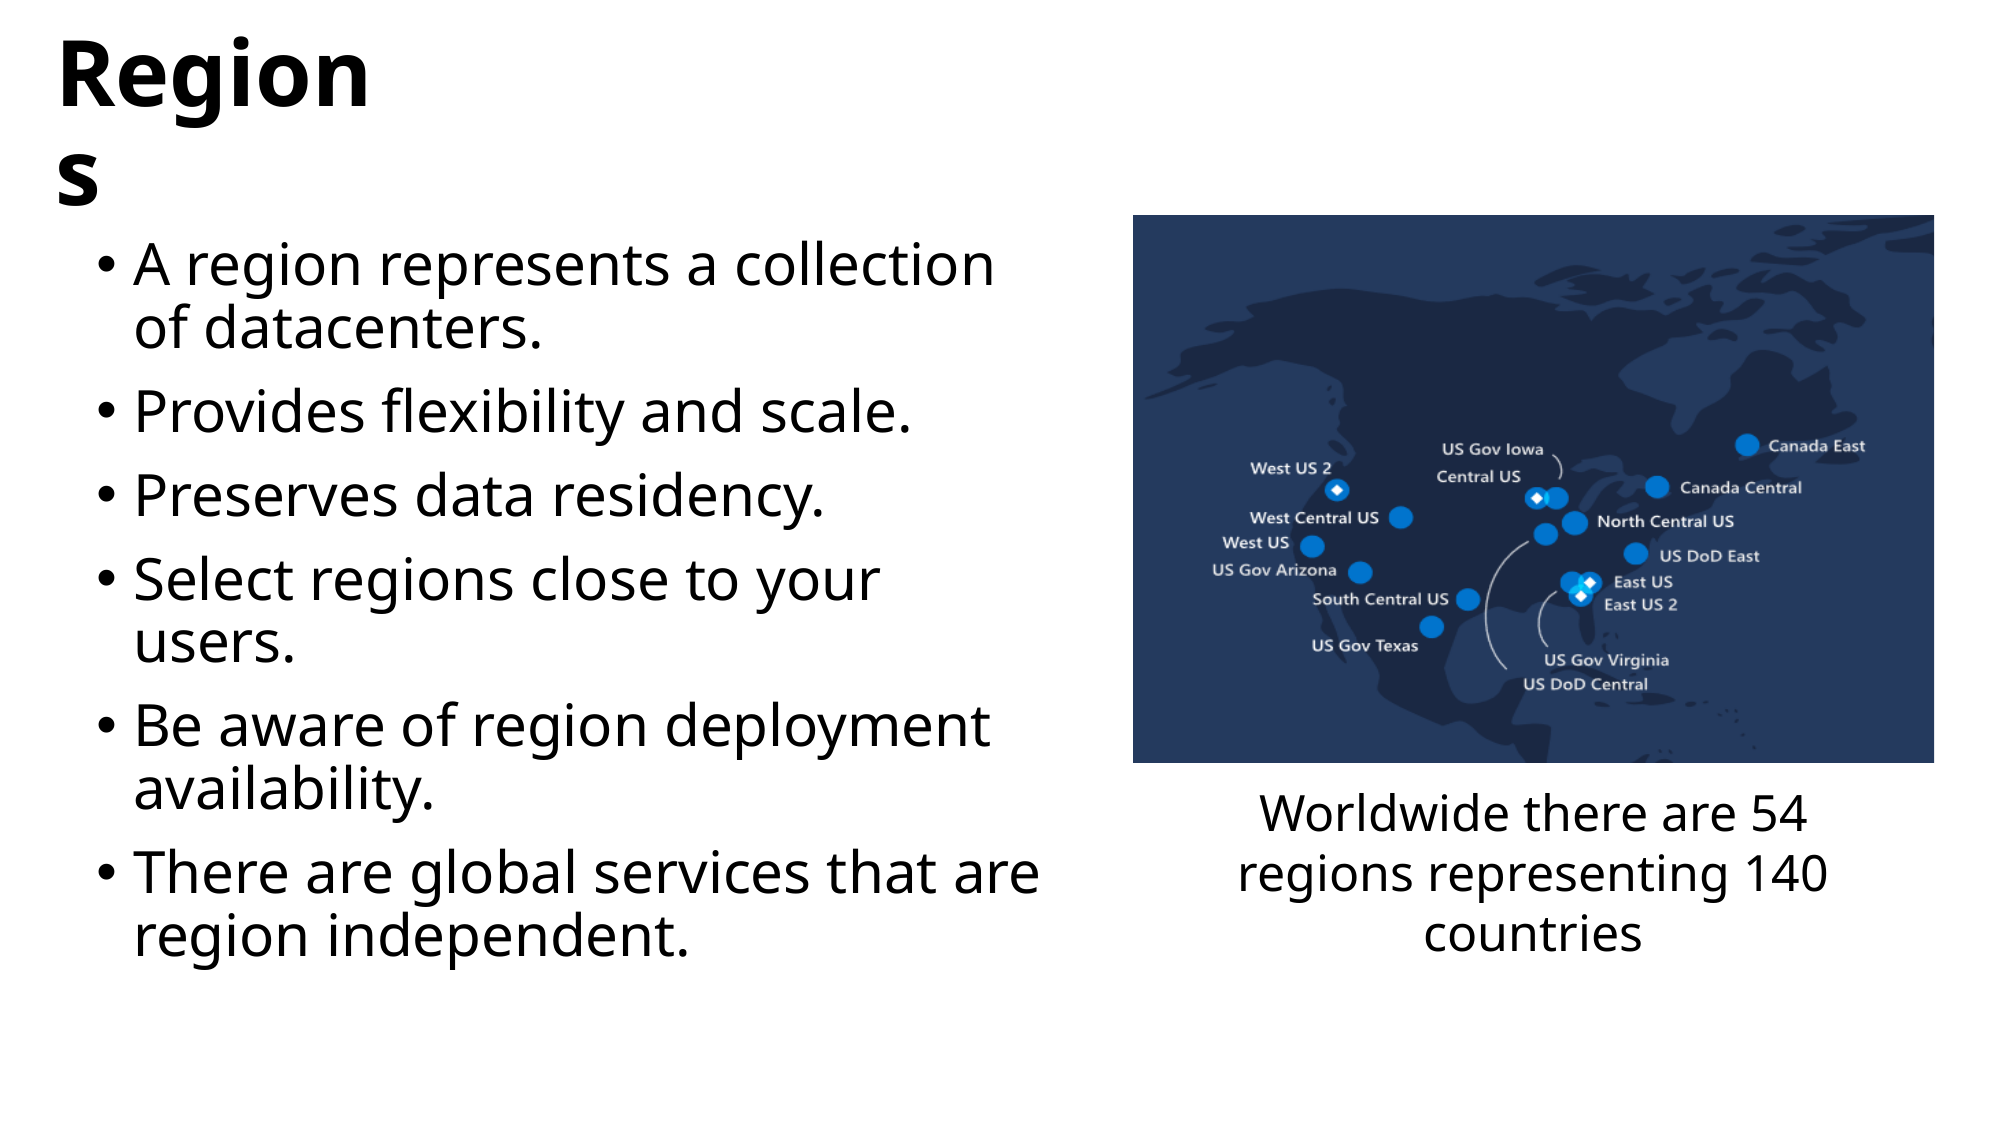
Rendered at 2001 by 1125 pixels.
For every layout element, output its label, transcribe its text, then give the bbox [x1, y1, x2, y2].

list A region represents a collection of datacenters. Provides flexibility and scale. Preserves data residency. Select regions close to your users. Be aware of region deployment availability. There are global services that are region independent. [96, 235, 1045, 970]
text_box Worldwide there are 54 regions representing 140 countries [1163, 773, 1904, 969]
picture [1132, 214, 1935, 763]
title Regions [40, 17, 403, 236]
